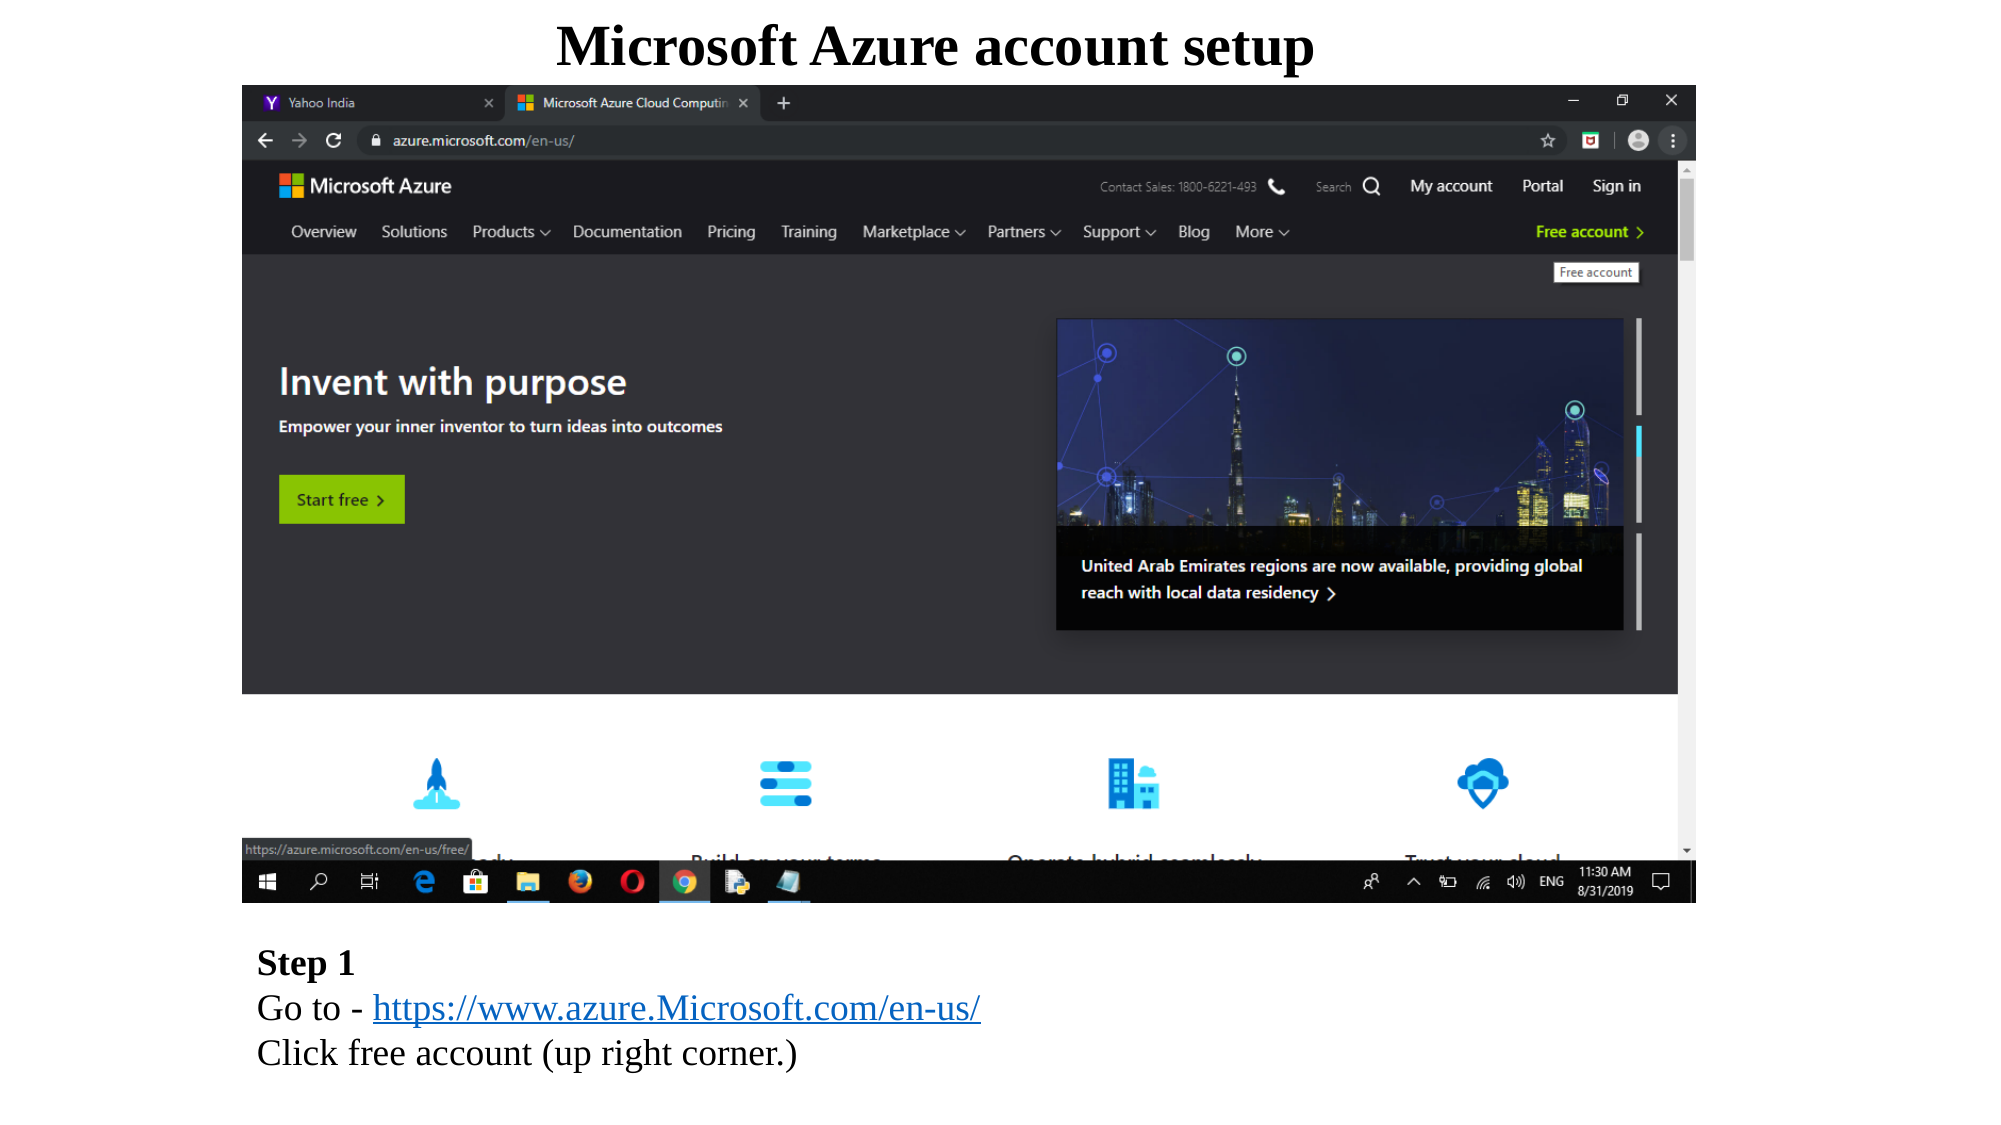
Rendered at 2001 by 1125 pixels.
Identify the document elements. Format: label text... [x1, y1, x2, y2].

text_box Step 1 Go to - https://www.azure.Microsoft.com/en-us/ Click free account (up right corner.) [242, 930, 1026, 1125]
picture [242, 85, 1696, 903]
text_box Microsoft Azure account setup [541, 0, 1397, 85]
